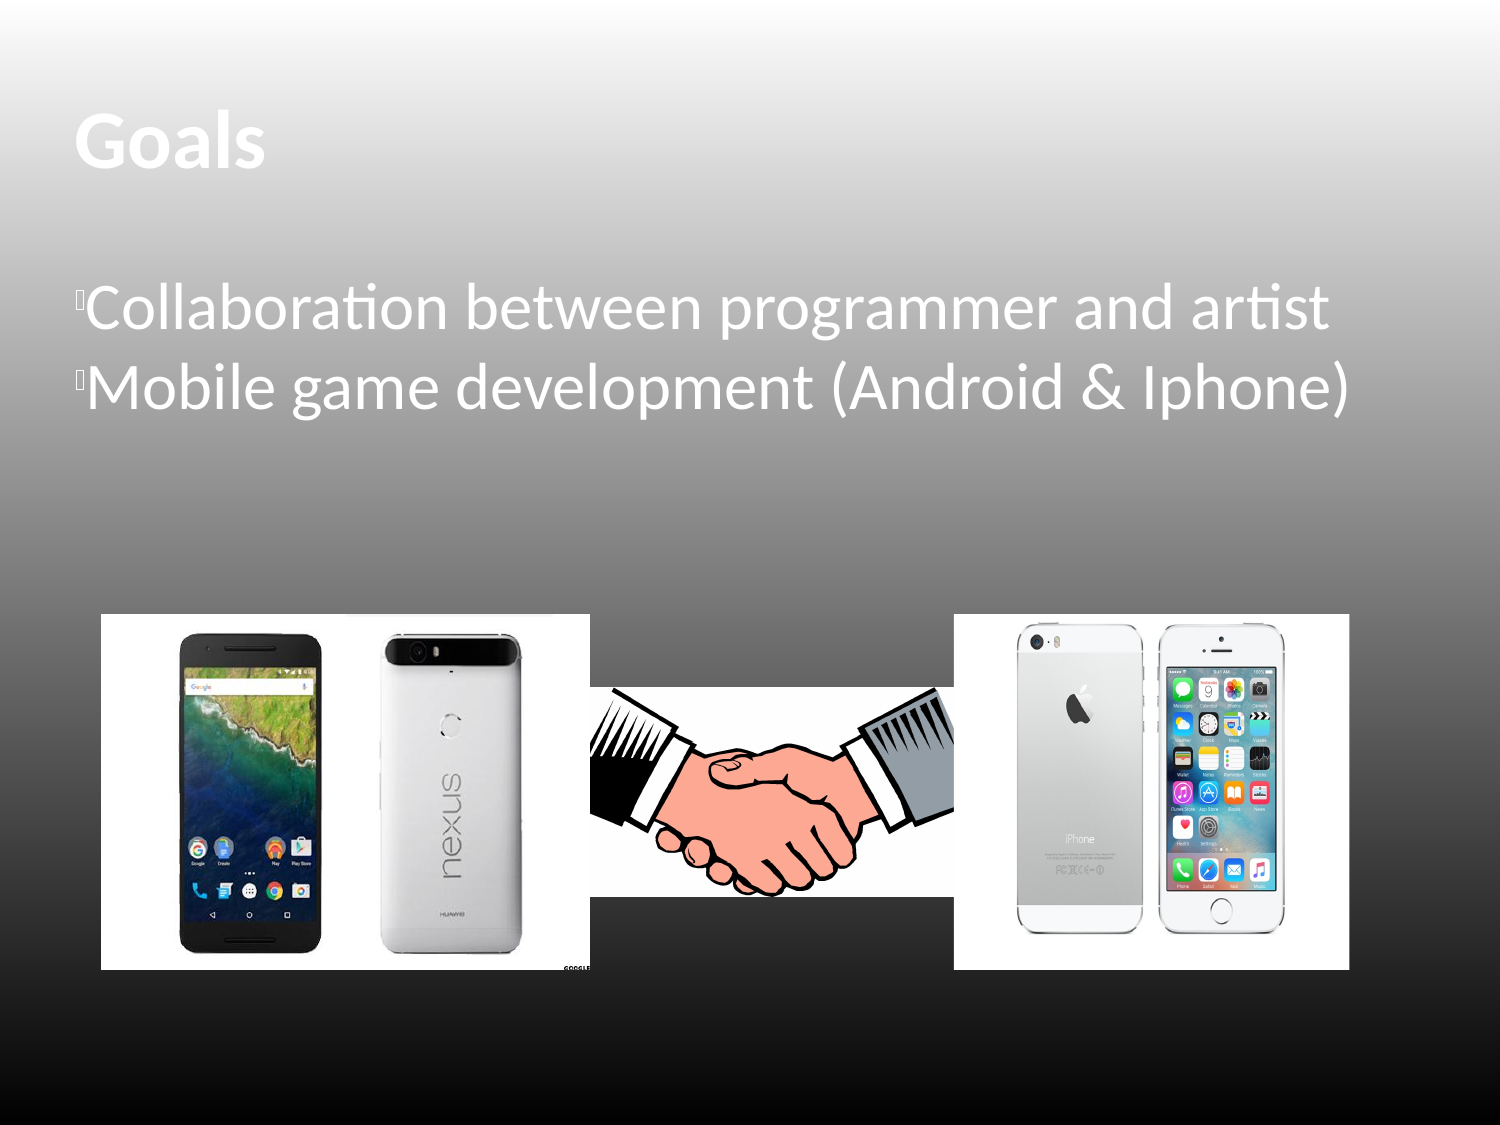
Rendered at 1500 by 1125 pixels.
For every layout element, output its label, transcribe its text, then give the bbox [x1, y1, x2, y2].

picture [101, 614, 1350, 970]
text_box Goals [74, 14, 1350, 256]
text_box Collaboration between programmer and artist Mobile game development (Android & Iphone) [75, 263, 1425, 916]
